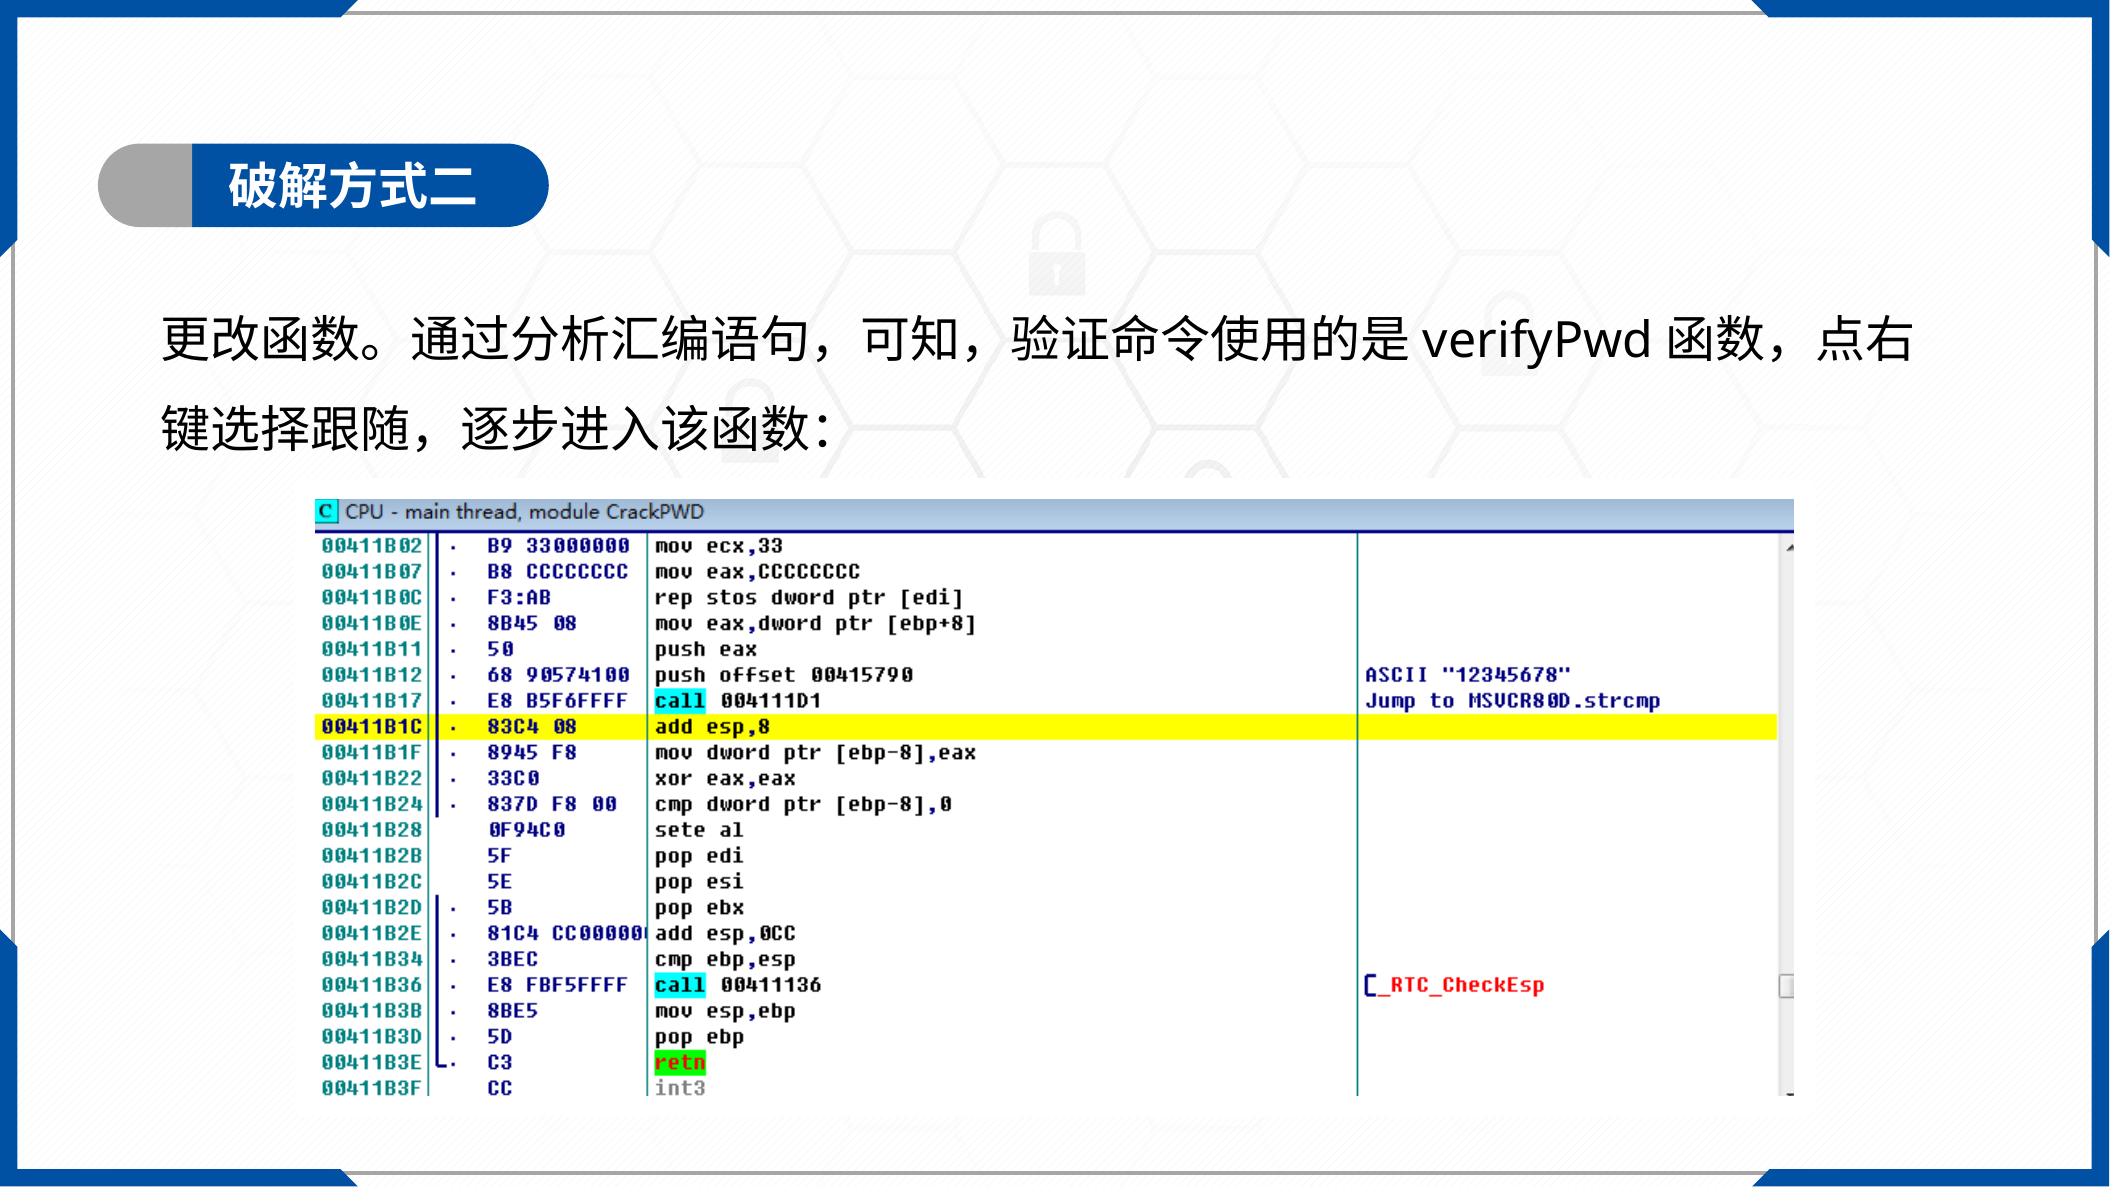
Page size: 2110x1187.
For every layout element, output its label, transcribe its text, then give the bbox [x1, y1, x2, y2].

text_box 更改函数。通过分析汇编语句，可知，验证命令使用的是verifyPwd函数，点右键选择跟随，逐步进入该函数： [146, 269, 1931, 465]
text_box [97, 143, 551, 227]
picture [80, 0, 2029, 1187]
